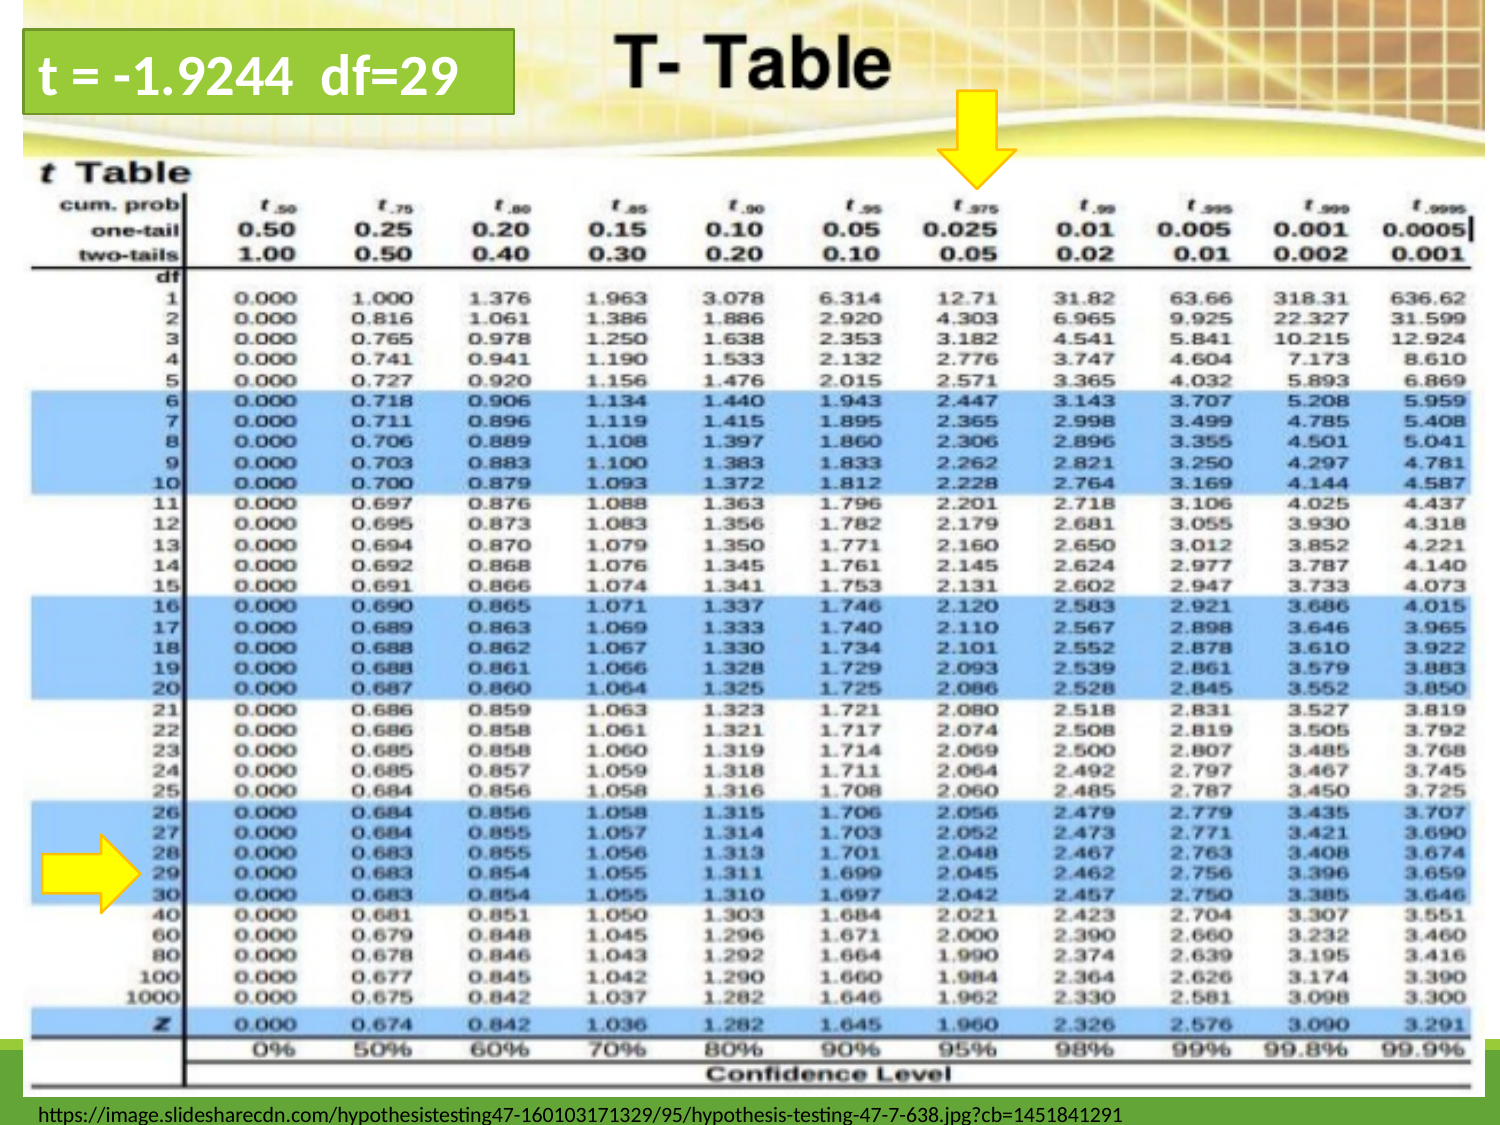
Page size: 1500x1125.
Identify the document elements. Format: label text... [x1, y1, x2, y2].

text_box https://image.slidesharecdn.com/hypothesistesting47-160103171329/95/hypothesis-testing-47-7-638.jpg?cb=1451841291 [23, 1092, 1500, 1125]
picture [22, 0, 1485, 1098]
